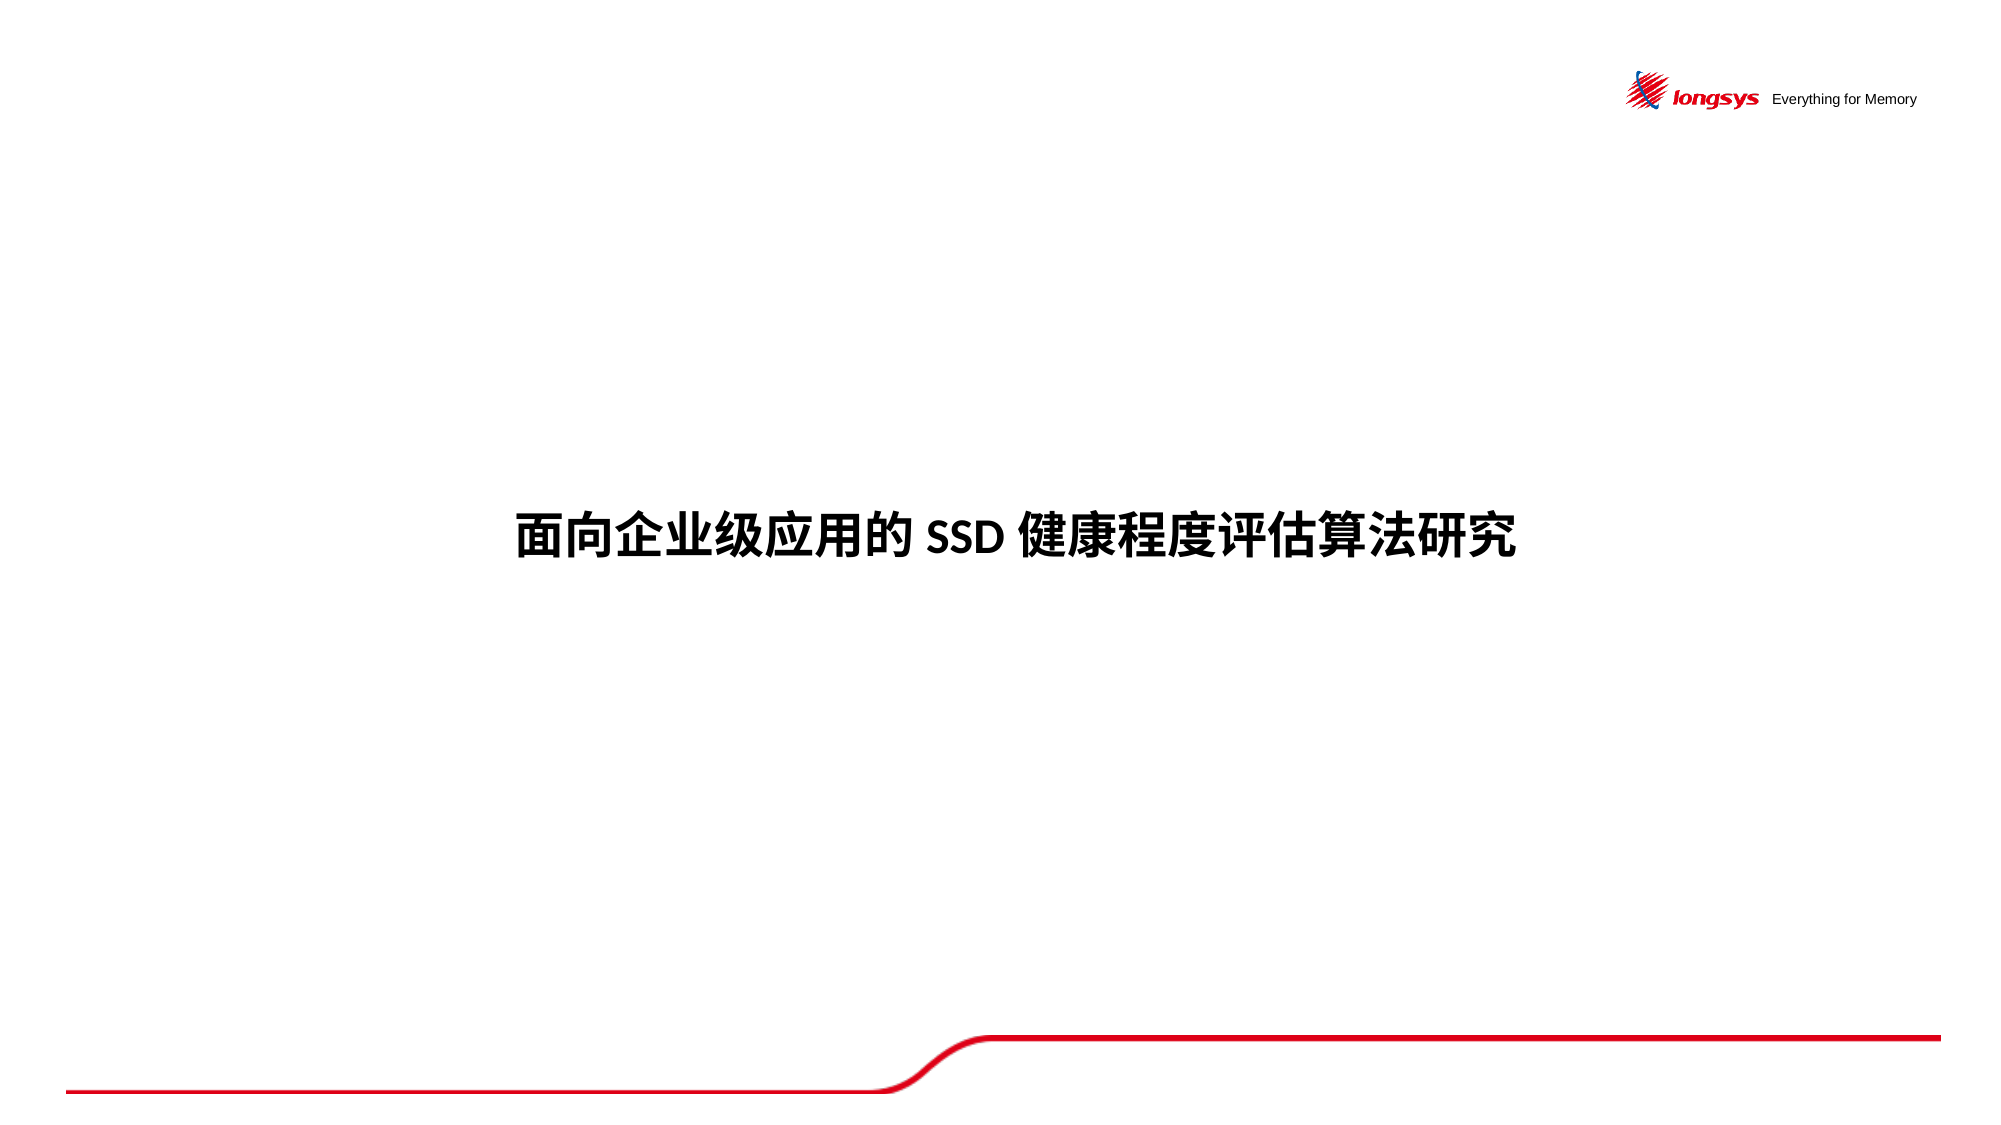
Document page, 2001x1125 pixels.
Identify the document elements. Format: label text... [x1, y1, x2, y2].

text_box 面向企业级应用的SSD健康程度评估算法研究 [499, 495, 1532, 571]
picture [1623, 66, 1761, 114]
